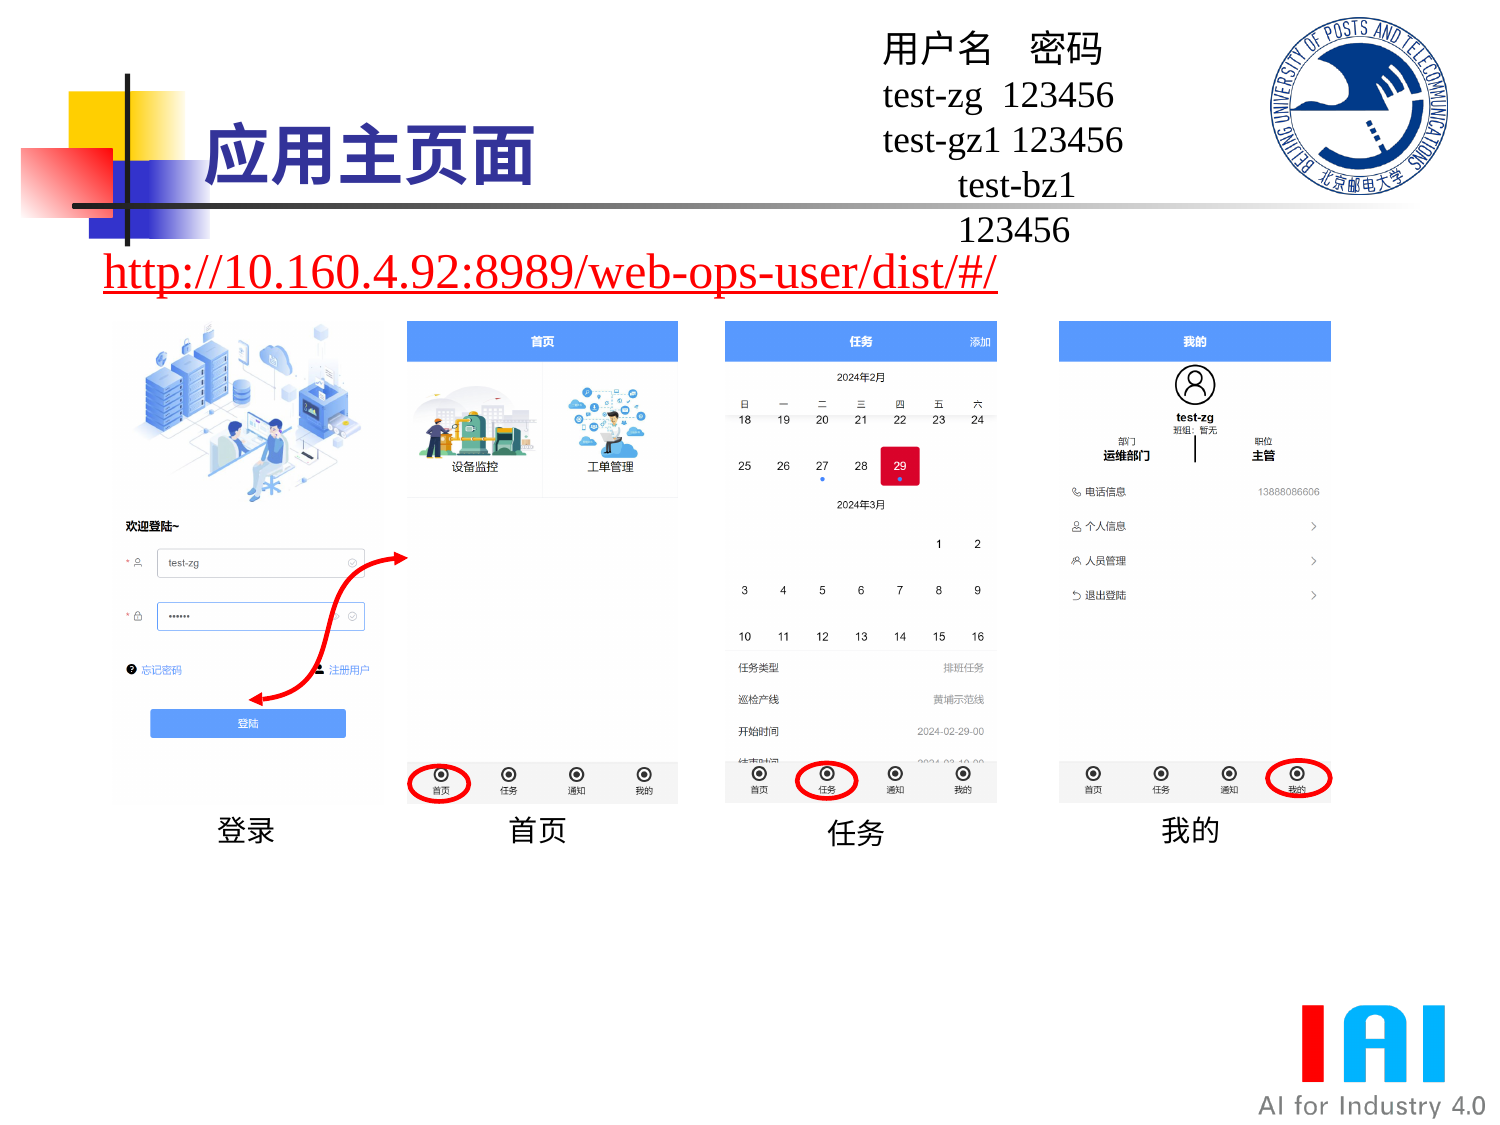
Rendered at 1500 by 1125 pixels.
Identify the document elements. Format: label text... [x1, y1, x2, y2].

text_box http://10.160.4.92:8989/web-ops-user/dist/#/ [88, 230, 1128, 306]
picture [725, 320, 997, 804]
picture [1059, 320, 1331, 804]
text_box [248, 557, 409, 701]
text_box 任务 [812, 811, 905, 858]
title 应用主页面 [188, 12, 1468, 200]
picture [1256, 992, 1488, 1120]
text_box 用户名 密码 test-zg 123456 test-gz1 123456 test-bz1 123456 [868, 17, 1139, 258]
picture [406, 321, 679, 804]
text_box 登录 [202, 813, 295, 855]
picture [112, 321, 385, 805]
text_box 首页 [494, 813, 586, 855]
text_box 我的 [1147, 811, 1239, 855]
